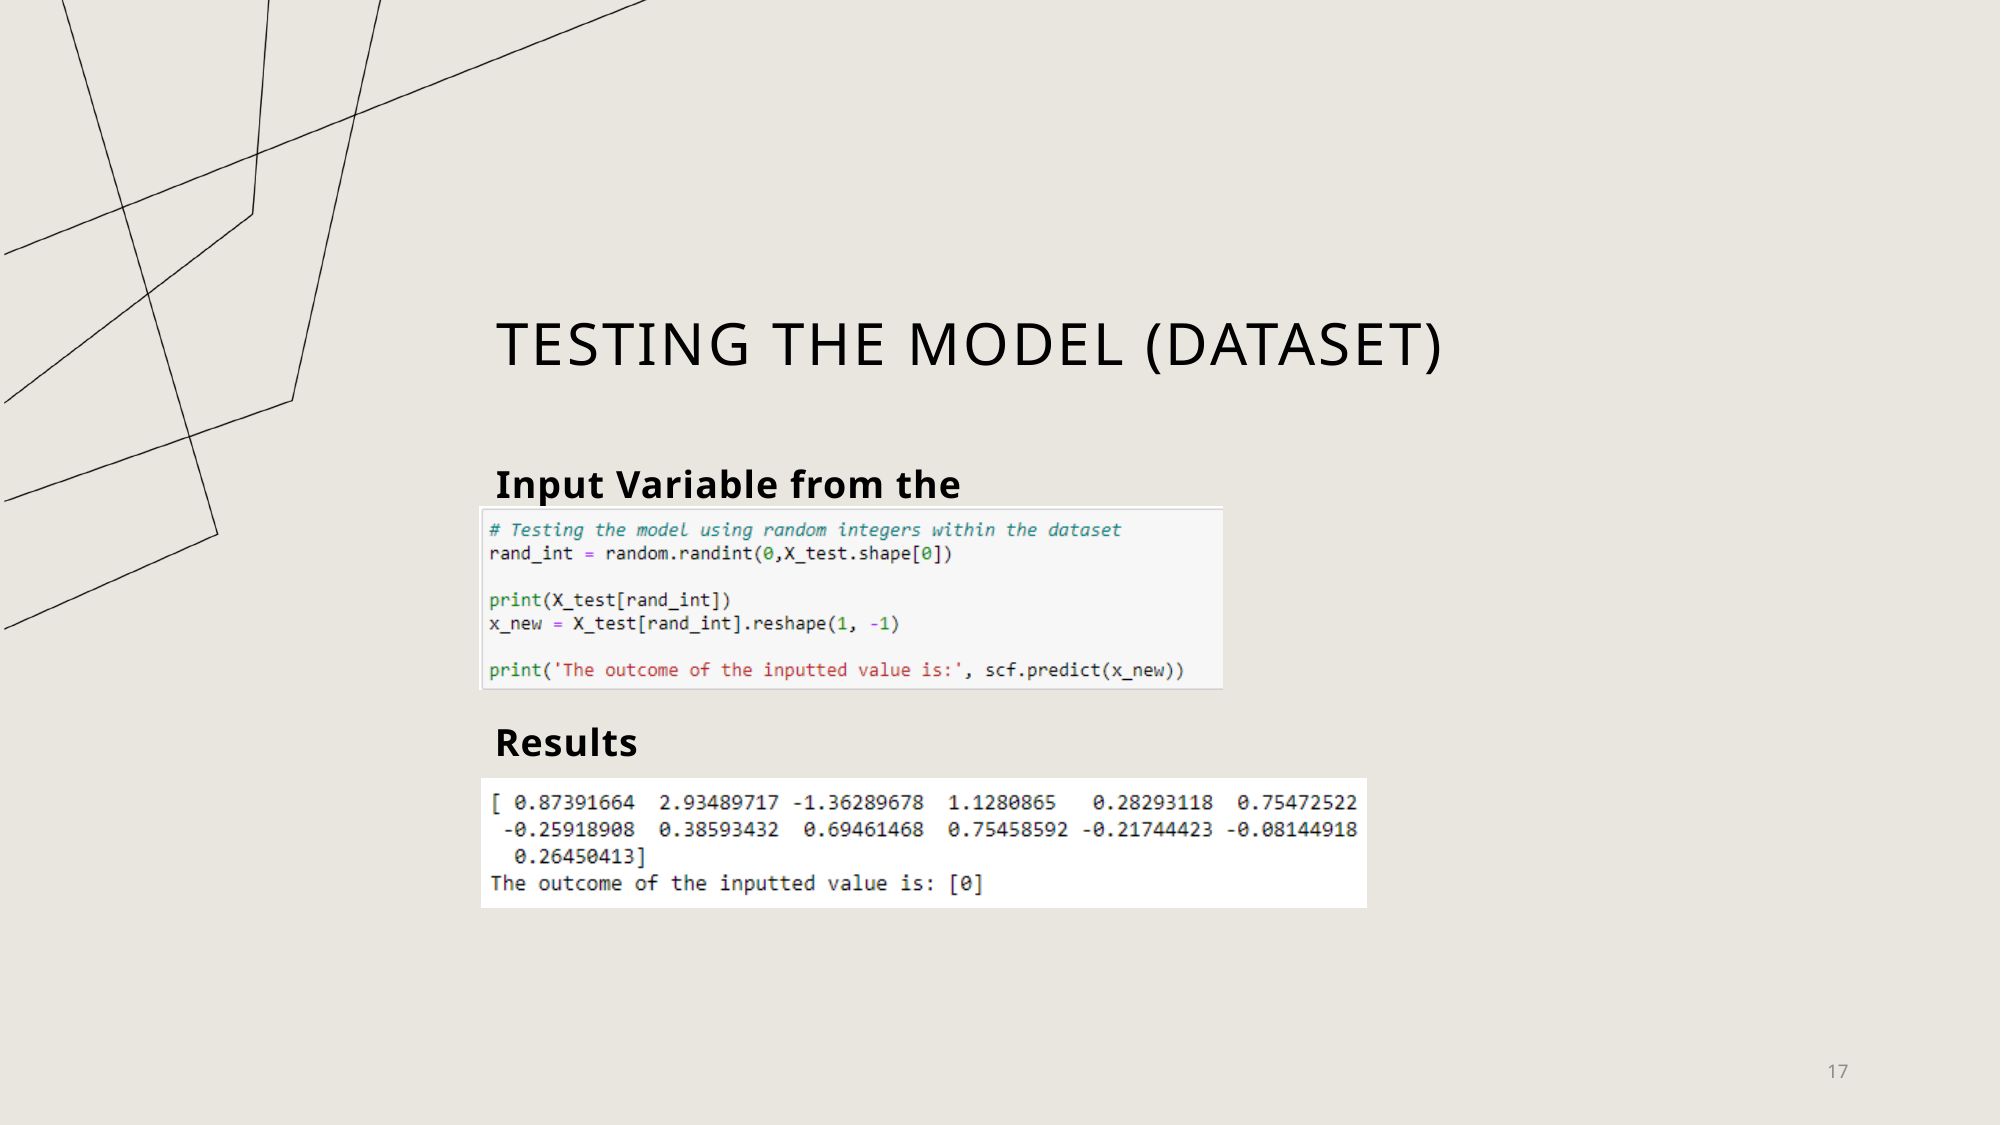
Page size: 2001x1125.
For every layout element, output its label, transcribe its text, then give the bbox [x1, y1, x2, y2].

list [479, 506, 1223, 690]
slide_number 17 [1701, 1042, 1864, 1103]
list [481, 778, 1367, 908]
title Testing the model (DATASET) [481, 93, 1863, 386]
picture [4, 0, 676, 642]
list Input Variable from the dataset [481, 458, 1125, 506]
list Results [479, 716, 1127, 794]
